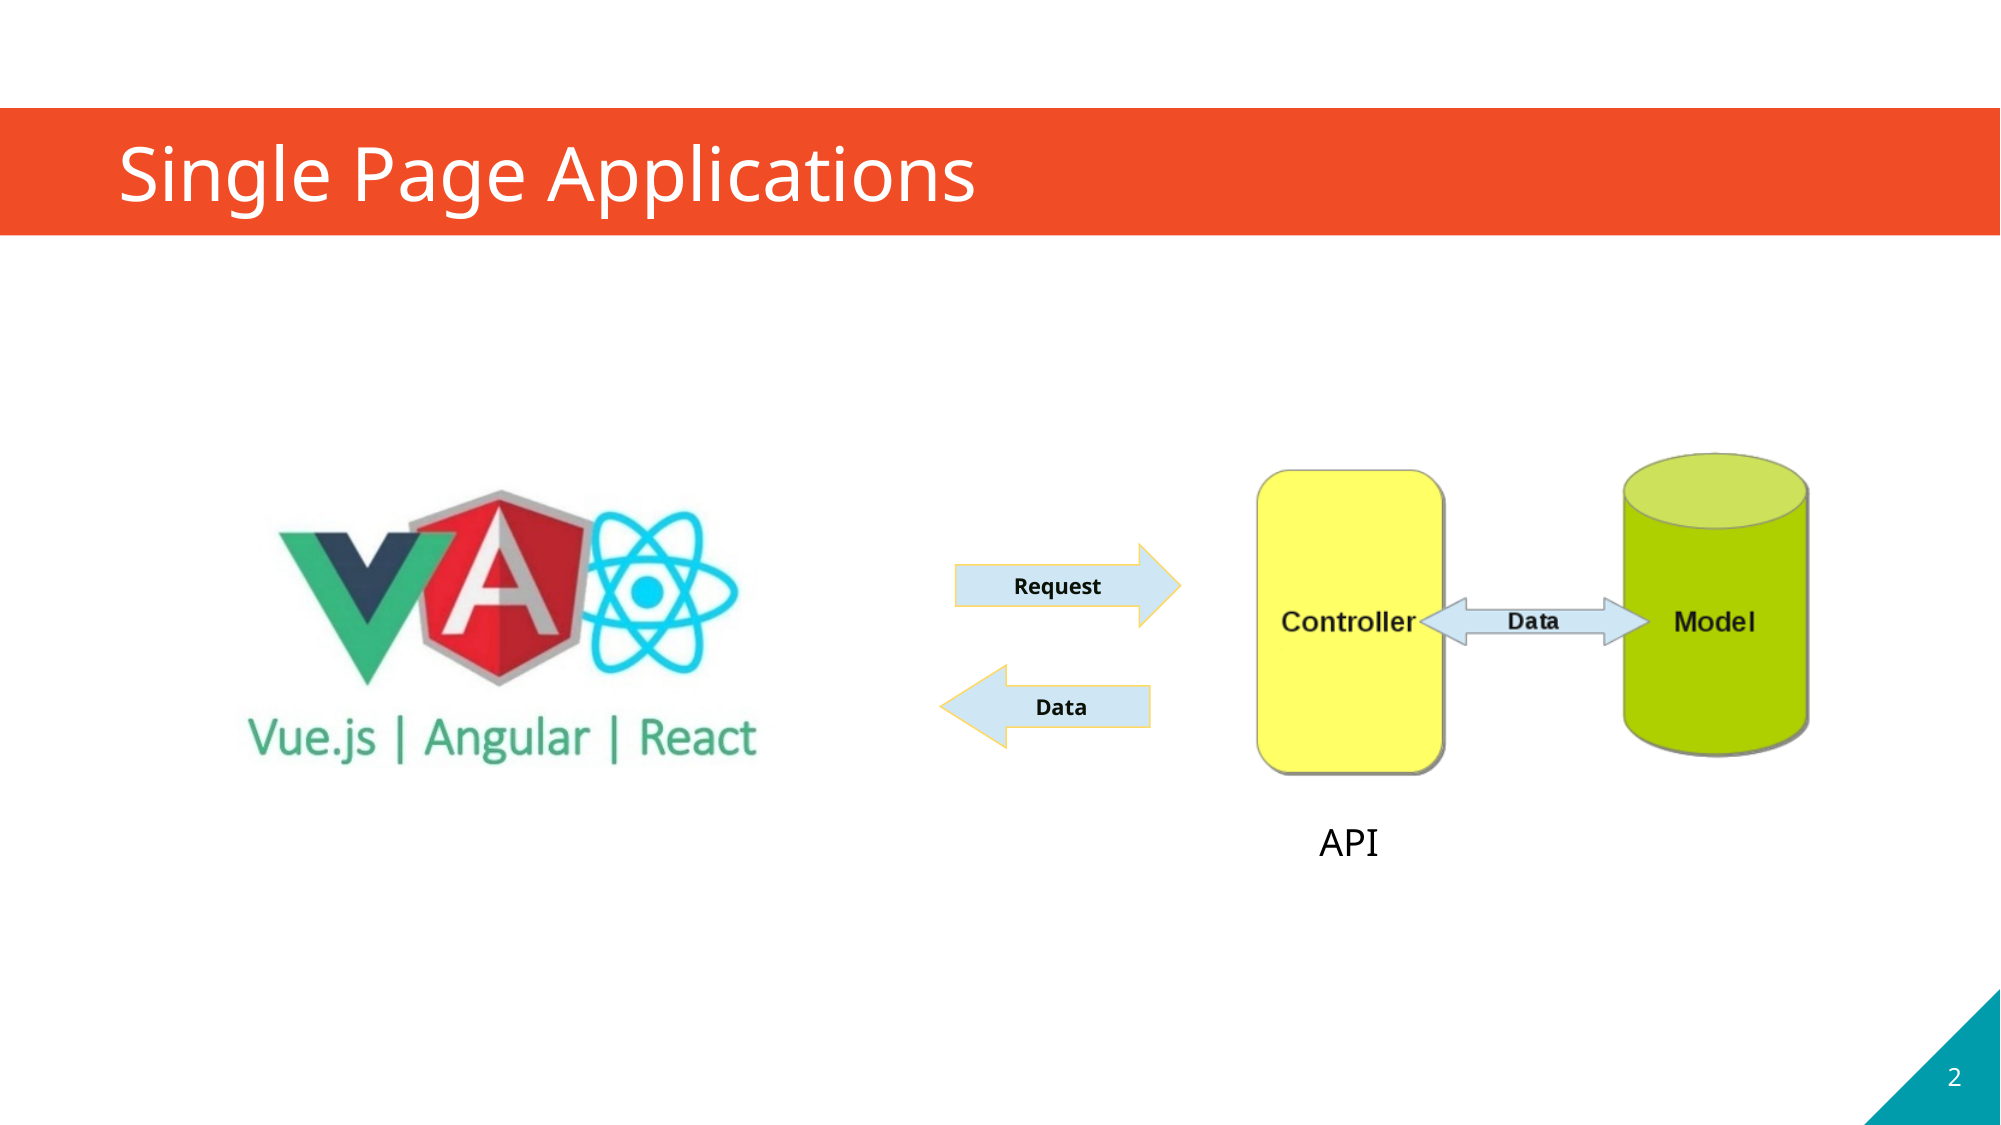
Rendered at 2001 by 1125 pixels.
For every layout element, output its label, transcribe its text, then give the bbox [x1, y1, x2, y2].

text_box Data [938, 663, 1152, 750]
title Single Page Applications [0, 108, 2000, 236]
text_box API [1304, 811, 1415, 872]
text_box Request [954, 541, 1183, 630]
picture [143, 457, 866, 768]
picture [1224, 418, 1849, 806]
slide_number 2 [1862, 987, 2000, 1125]
